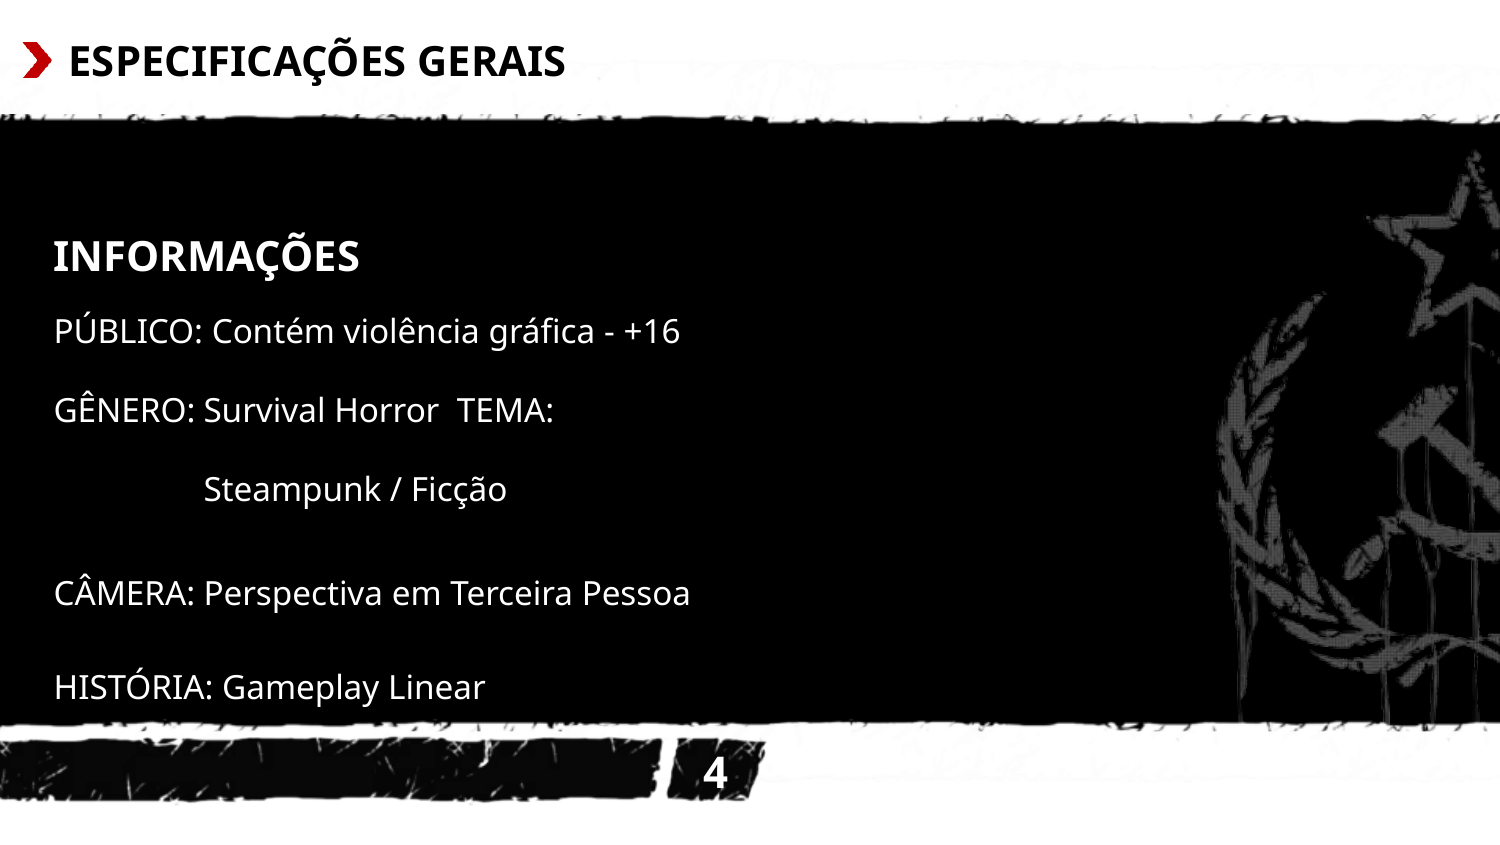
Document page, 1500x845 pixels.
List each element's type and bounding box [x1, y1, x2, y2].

text_box [0, 0, 1500, 845]
text_box [0, 42, 807, 809]
